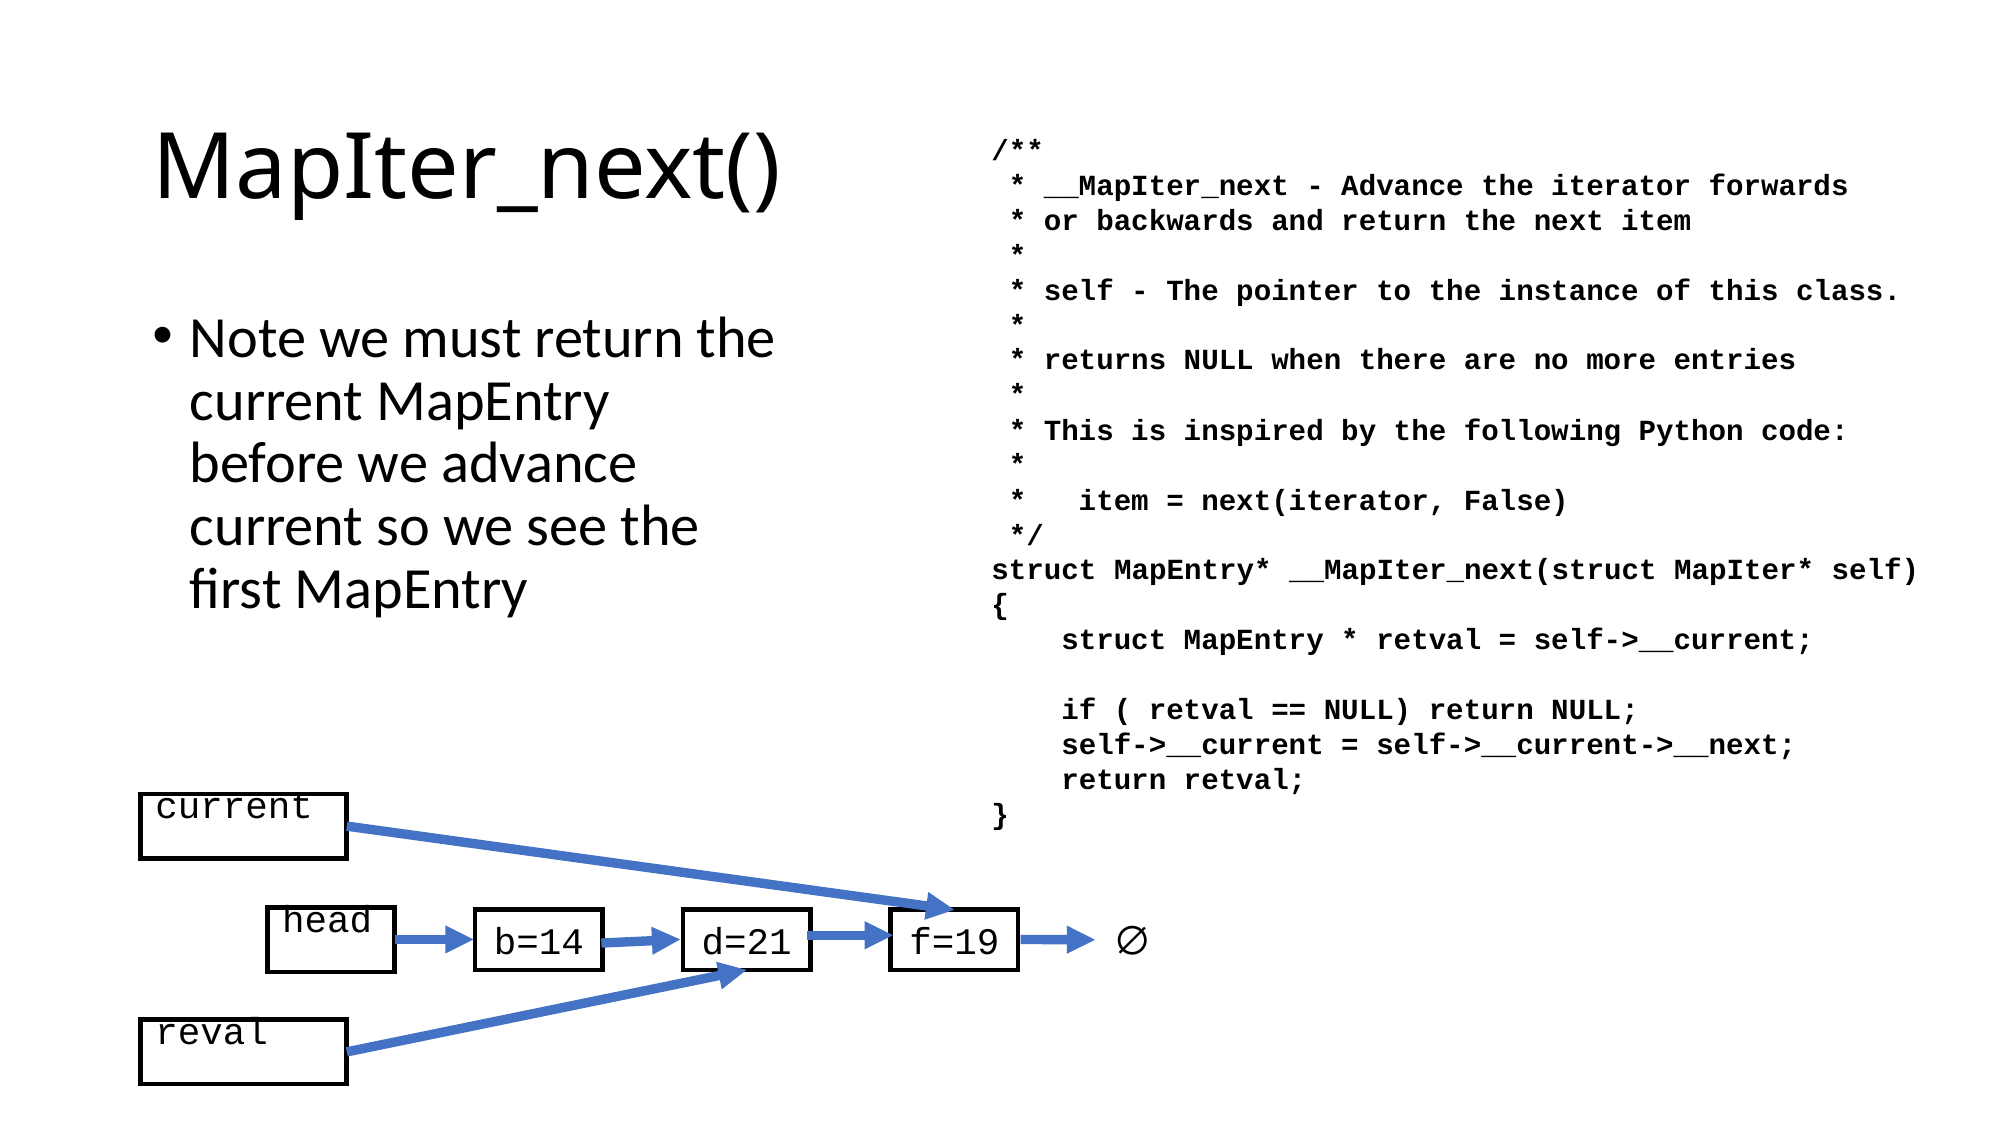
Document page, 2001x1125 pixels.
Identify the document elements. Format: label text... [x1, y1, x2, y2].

text_box d=21 [682, 910, 811, 971]
text_box f=19 [890, 909, 1019, 971]
text_box /** * __MapIter_next - Advance the iterator forwards * or backwards and return the next item * * self - The pointer to the instance of this class. * * returns NULL when there are no more entries * * This is inspired by the following Python code: * * item = next(iterator, False) */ struct MapEntry* __MapIter_next(struct MapIter* self) { struct MapEntry * retval = self->__current; if ( retval == NULL) return NULL; self->__current = self->__current->__next; return retval; } [976, 123, 1934, 838]
text_box ∅ [1094, 907, 1146, 973]
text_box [601, 939, 681, 944]
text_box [346, 969, 747, 1052]
text_box current [140, 793, 348, 859]
title MapIter_next() [137, 59, 1000, 278]
text_box reval [140, 1019, 348, 1085]
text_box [346, 826, 955, 910]
text_box head [266, 907, 396, 973]
list Note we must return the current MapEntry before we advance current so we see the first MapEntry [137, 299, 793, 1014]
text_box b=14 [474, 910, 603, 969]
